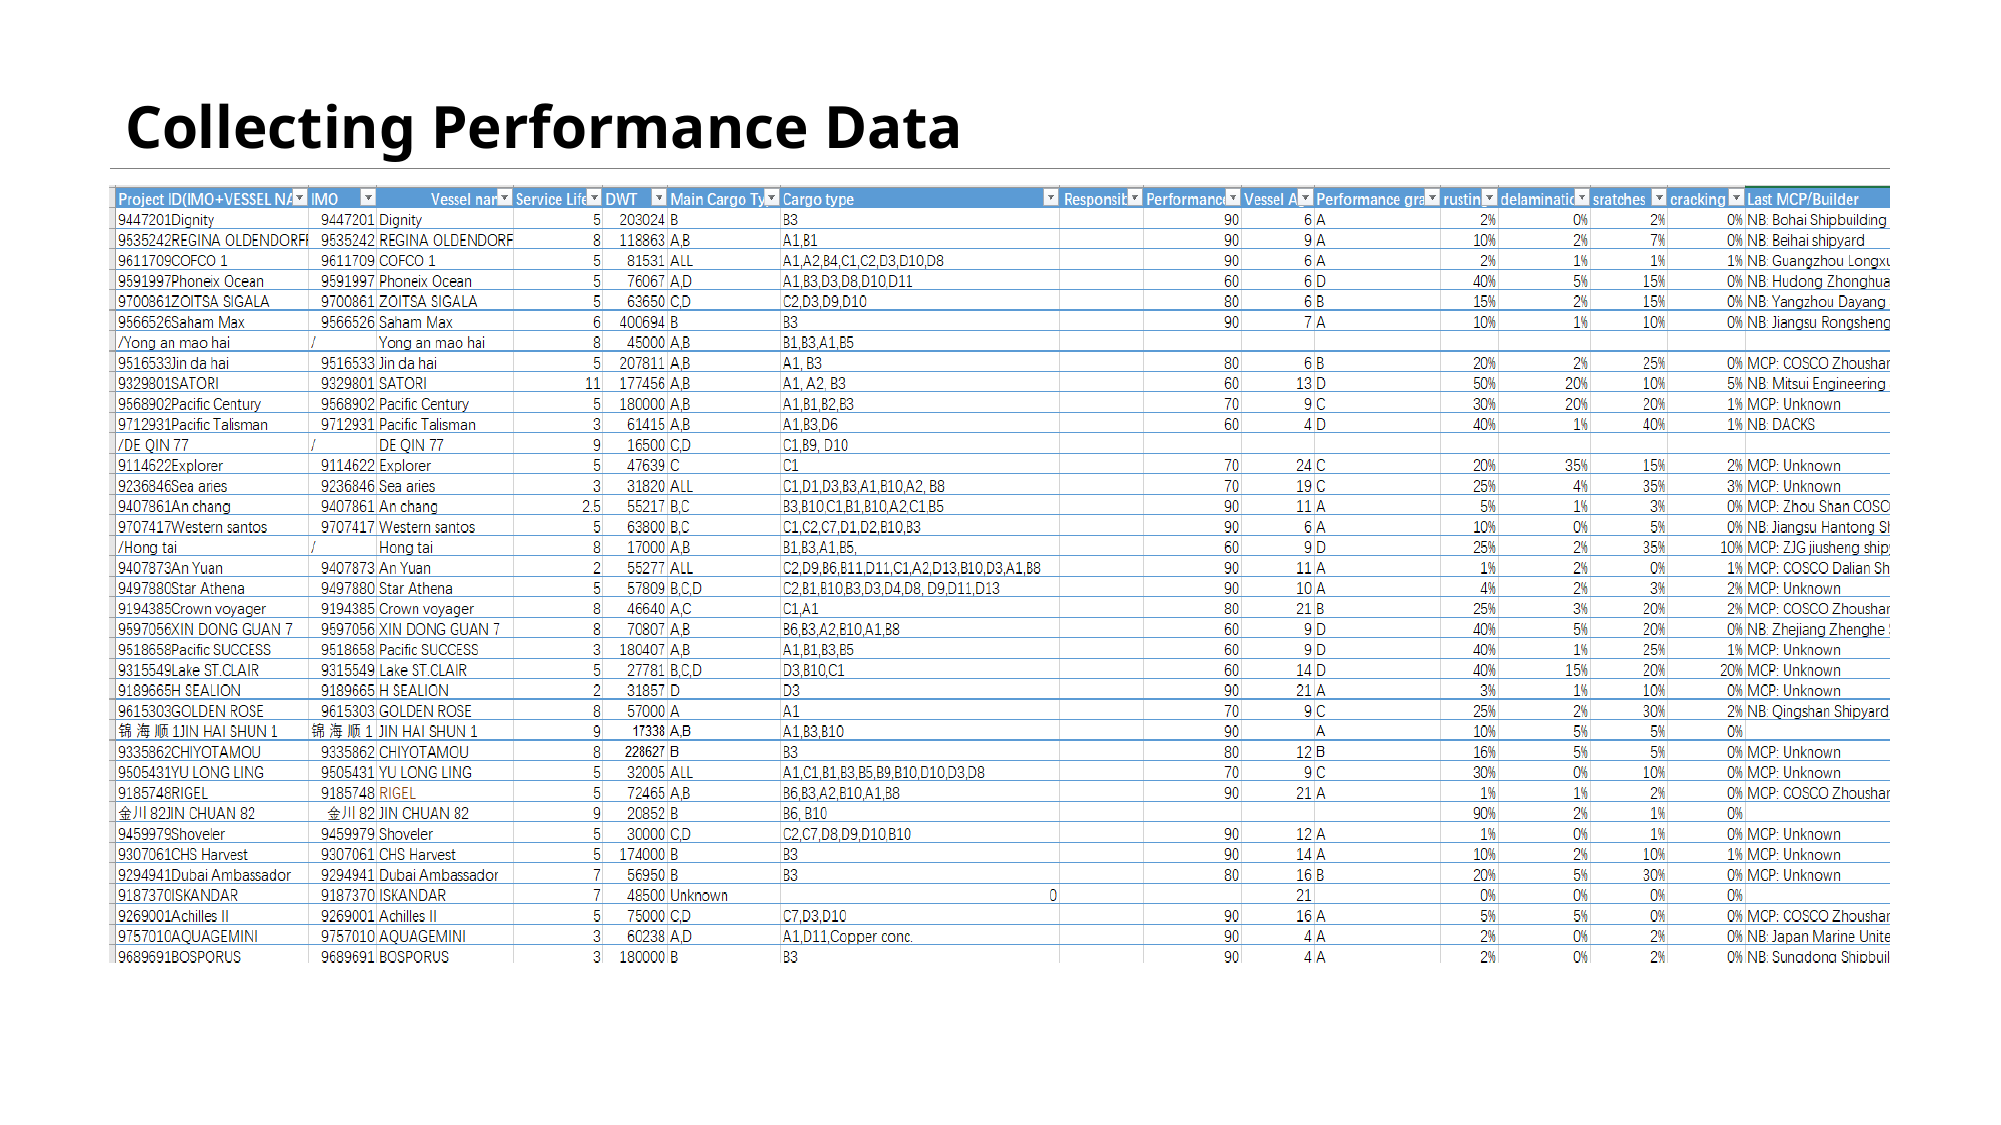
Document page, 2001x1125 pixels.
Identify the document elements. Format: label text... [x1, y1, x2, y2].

title Collecting Performance Data [109, 0, 1890, 169]
picture [109, 185, 1890, 963]
